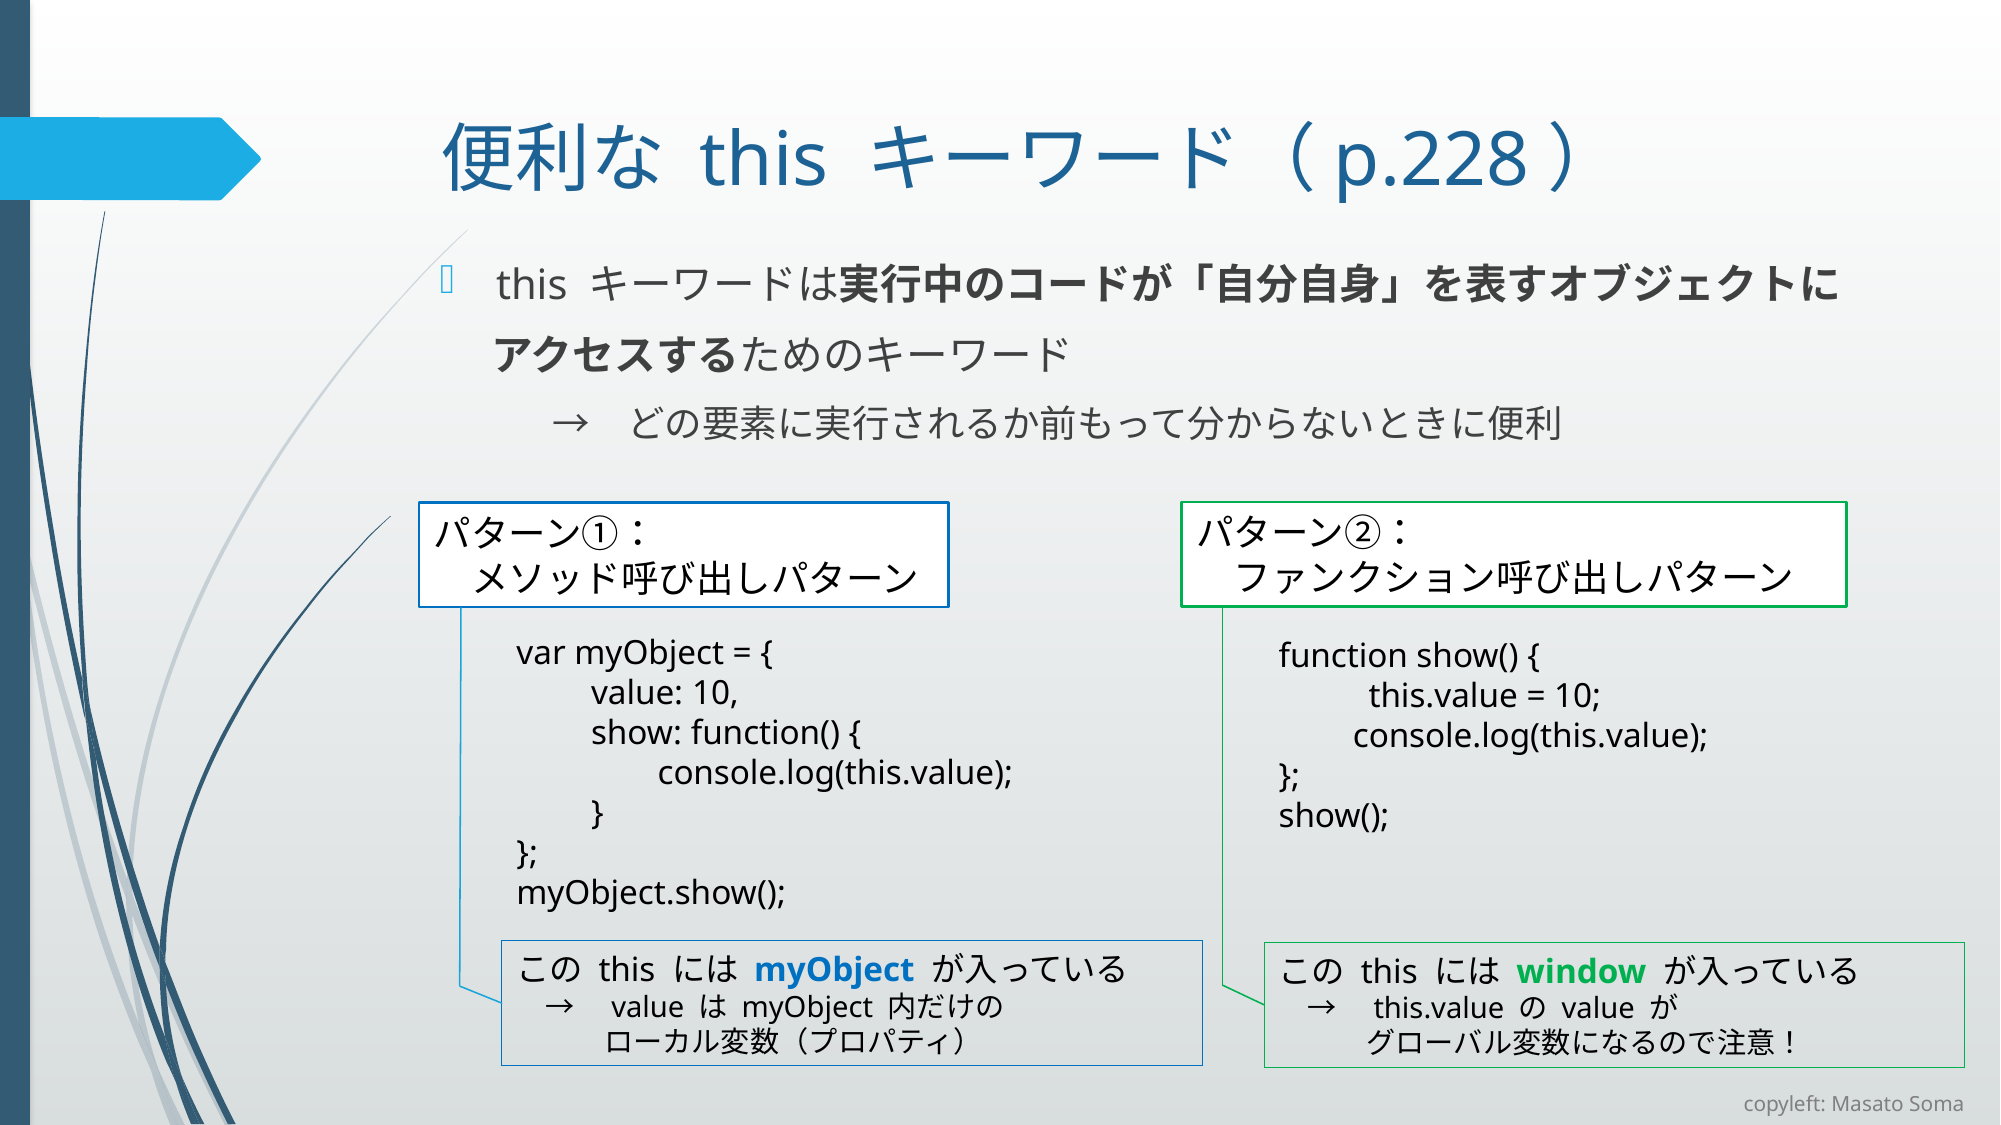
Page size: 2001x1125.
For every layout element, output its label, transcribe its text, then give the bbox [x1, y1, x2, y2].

text_box function show() { this.value = 10; console.log(this.value); }; show(); [1263, 626, 1774, 842]
text_box パターン①： メソッド呼び出しパターン [418, 501, 950, 608]
text_box var myObject = { value: 10, show: function() { console.log(this.value); } }; myObject.show(); [501, 623, 1090, 919]
list this キーワードは実行中のコードが「自分自身」を表すオブジェクトに アクセスするためのキーワード → どの要素に実行されるか前もって分からないときに便利 [424, 250, 1938, 392]
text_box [459, 985, 503, 1005]
text_box パターン②： ファンクション呼び出しパターン [1180, 501, 1848, 608]
text_box この this には myObject が入っている → value は myObject 内だけの ローカル変数（プロパティ） [501, 940, 1203, 1066]
title 便利な this キーワード（p.228） [425, 102, 1888, 226]
text_box この this には window が入っている → this.value の value が グローバル変数になるので注意！ [1264, 942, 1965, 1068]
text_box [1222, 984, 1265, 1006]
